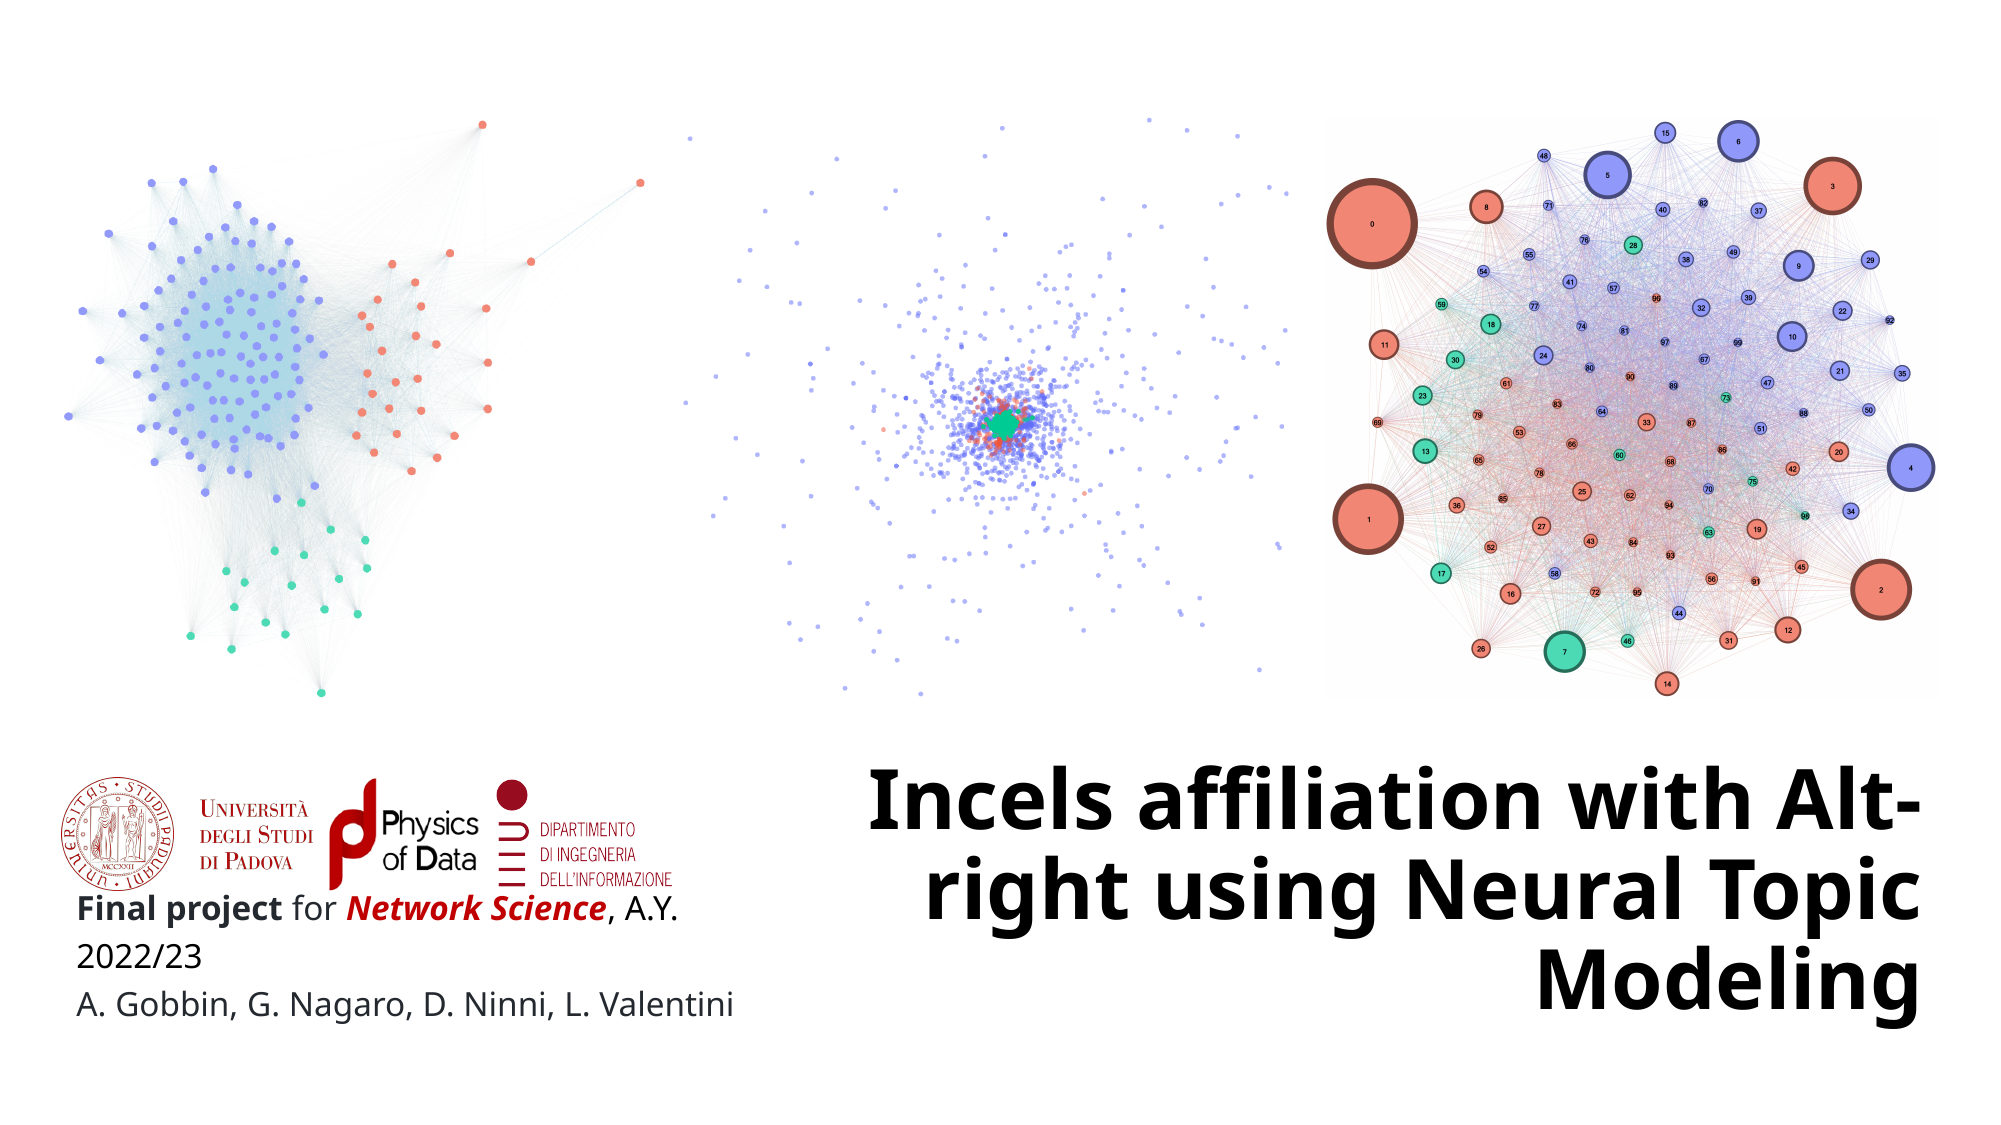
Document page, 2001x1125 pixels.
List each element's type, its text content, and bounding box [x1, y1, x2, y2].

subtitle Final project for Network Science, A.Y. 2022/23 A. Gobbin, G. Nagaro, D. Ninni, L. Valentini [61, 894, 754, 1008]
picture [328, 777, 480, 891]
picture [495, 777, 675, 891]
picture [682, 117, 1289, 698]
picture [61, 117, 645, 698]
picture [61, 777, 313, 891]
title Incels affiliation with Alt-right using Neural Topic Modeling [795, 777, 1939, 1008]
picture [1325, 117, 1939, 698]
